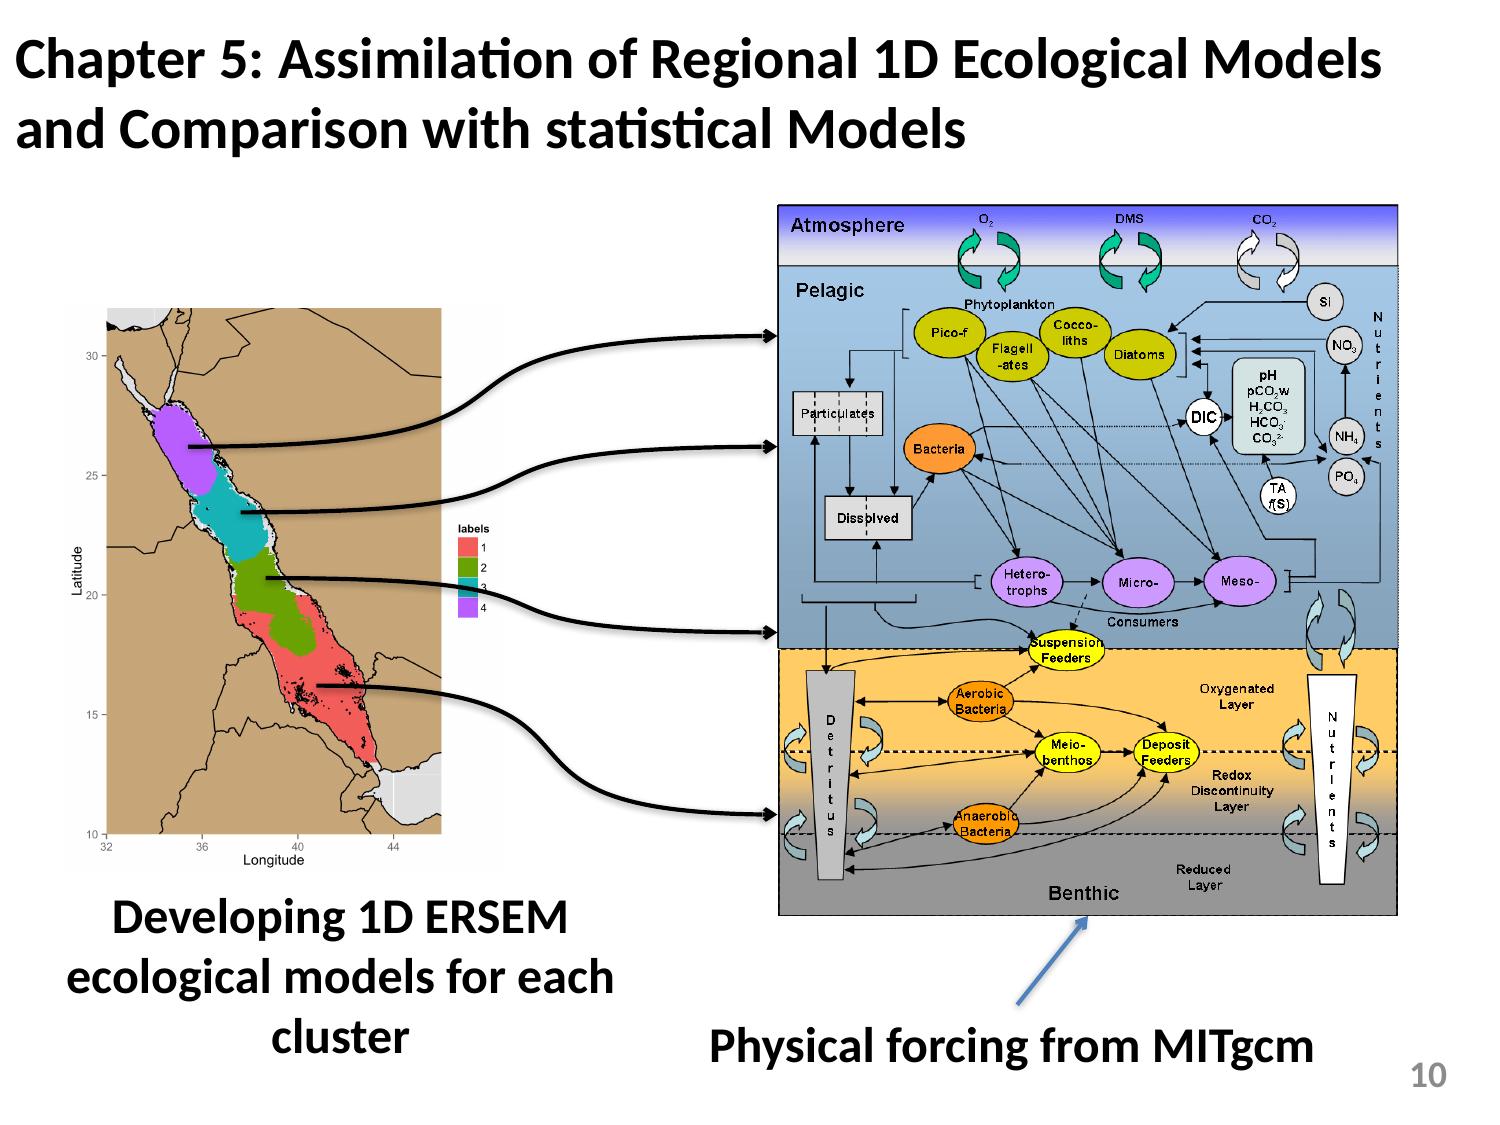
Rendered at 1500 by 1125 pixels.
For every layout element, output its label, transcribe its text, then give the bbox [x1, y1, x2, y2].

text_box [59, 203, 1399, 917]
text_box Developing 1D ERSEM ecological models for each cluster [41, 876, 640, 1072]
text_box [1016, 915, 1089, 1006]
text_box Physical forcing from MITgcm [694, 1004, 1340, 1080]
title Chapter 5: Assimilation of Regional 1D Ecological Models and Comparison with statistical Models [0, 4, 1500, 176]
slide_number 10 [1112, 1042, 1463, 1103]
